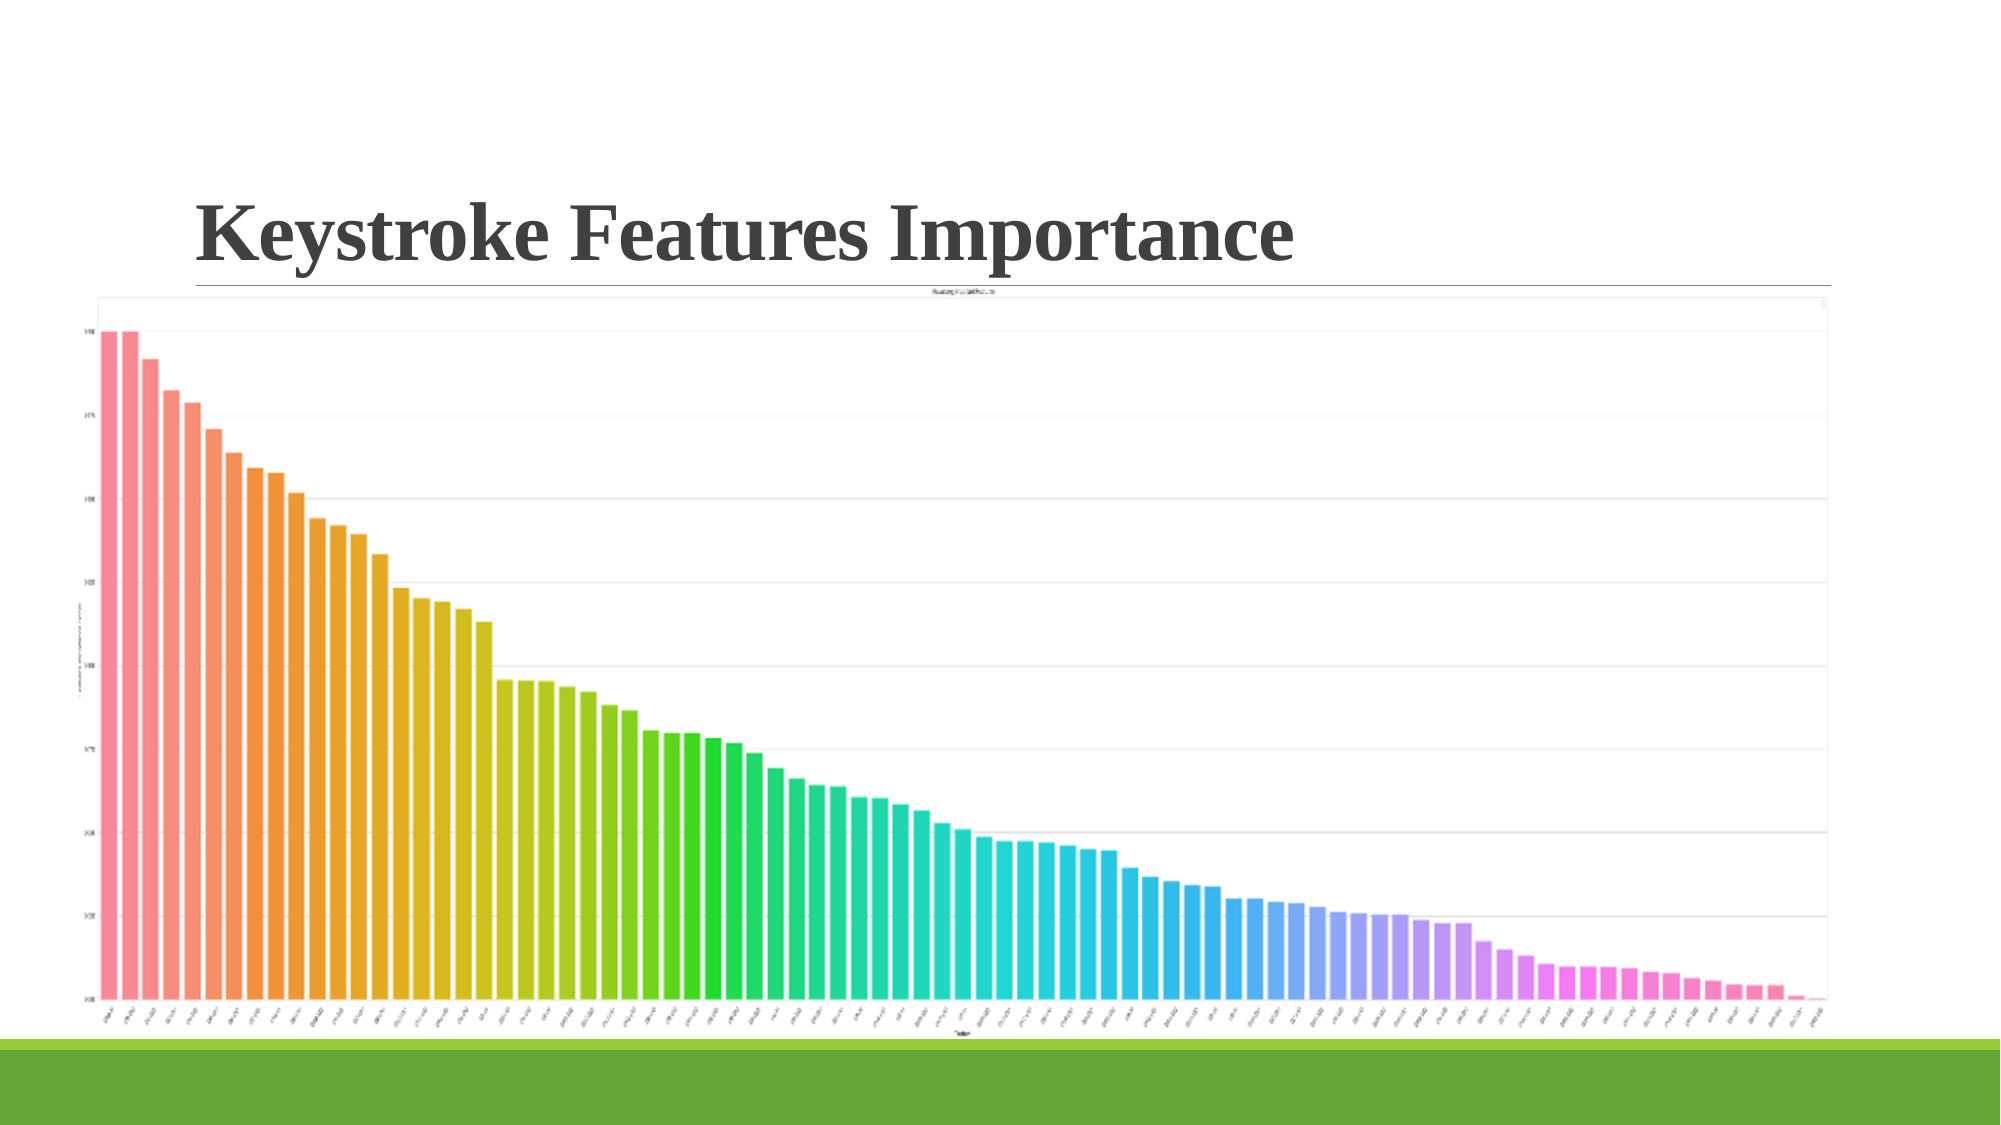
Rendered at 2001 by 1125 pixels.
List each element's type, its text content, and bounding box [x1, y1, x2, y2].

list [75, 284, 1831, 1042]
title Keystroke Features Importance [180, 47, 1830, 280]
